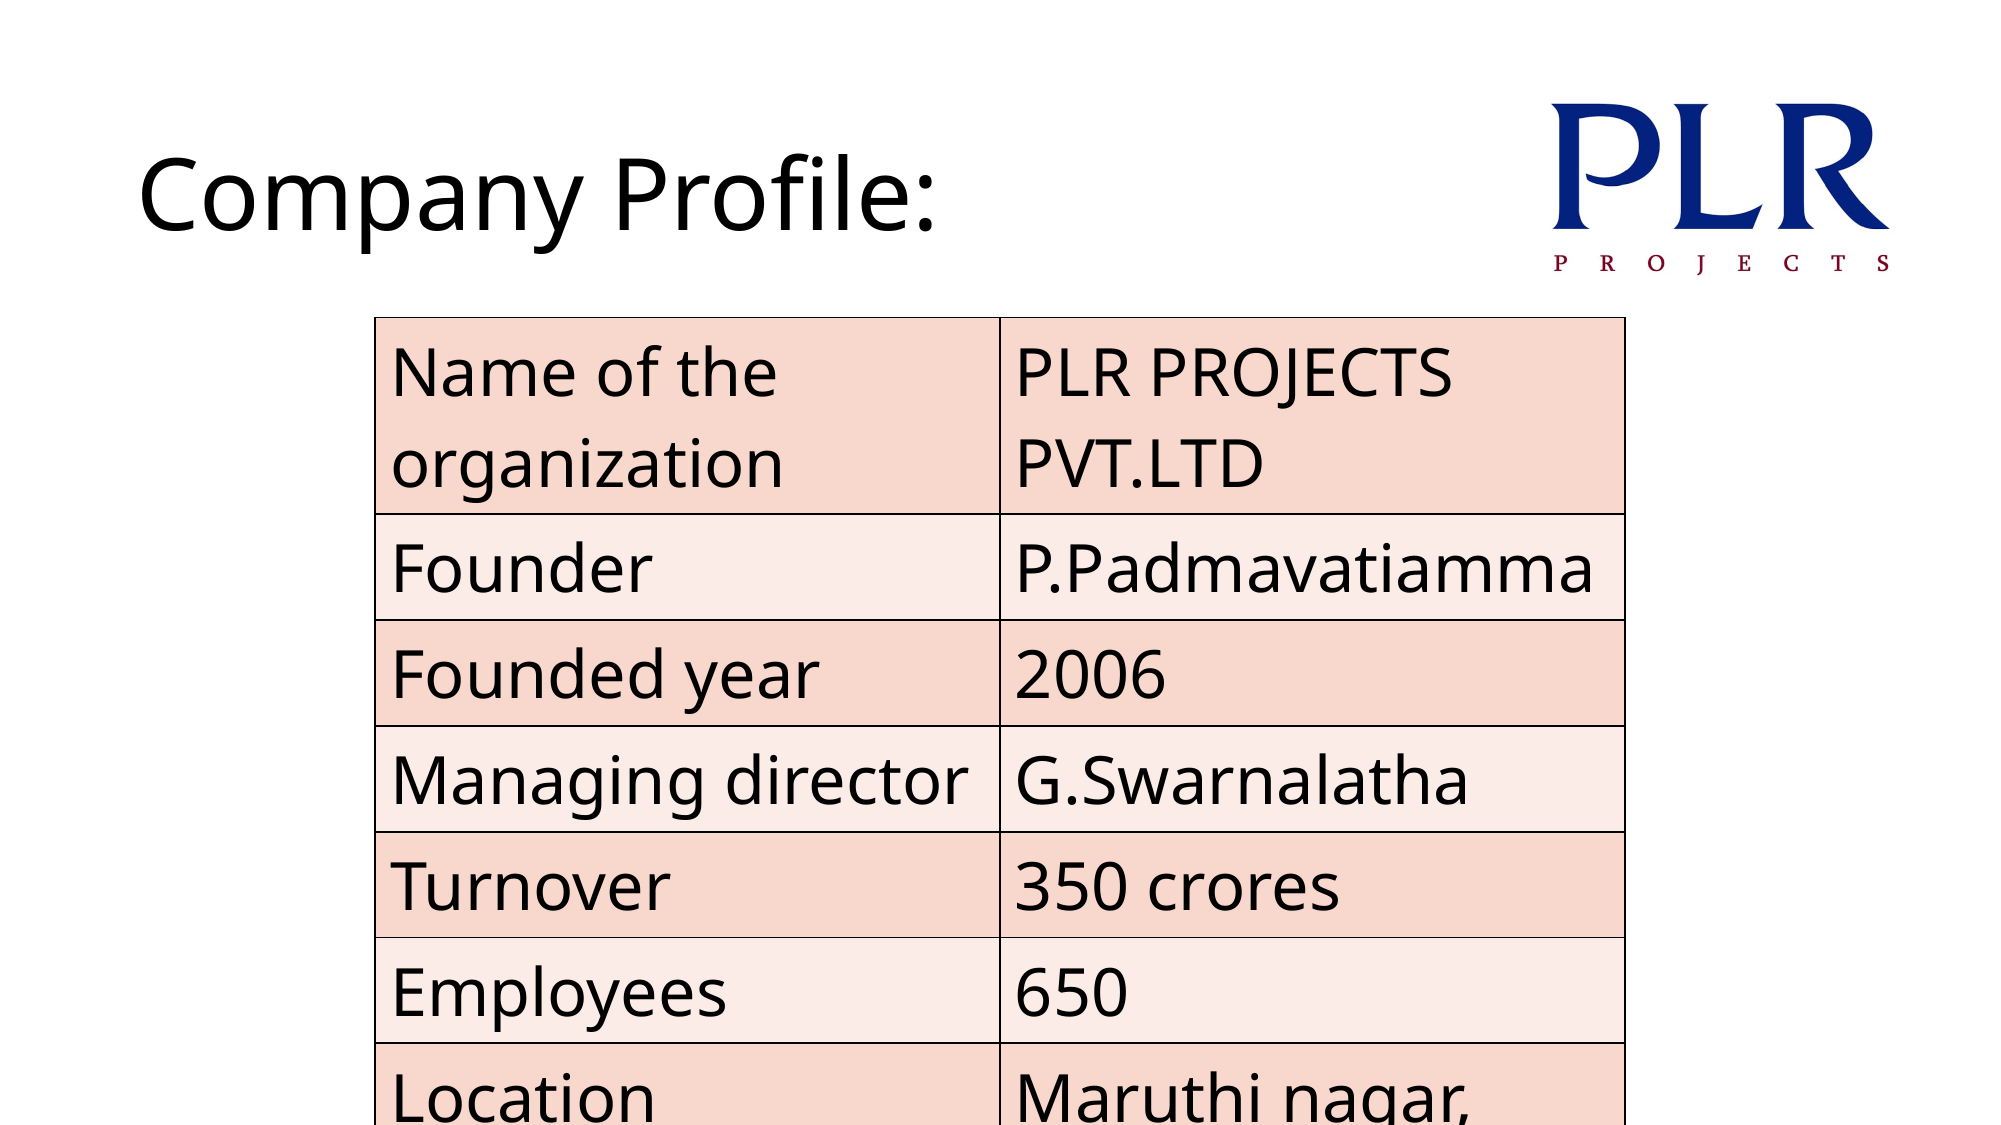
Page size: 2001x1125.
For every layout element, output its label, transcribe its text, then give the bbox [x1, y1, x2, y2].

table_header PLR PROJECTS PVT.LTD [1001, 318, 1624, 513]
table_cell Turnover [376, 833, 999, 937]
table_cell G.Swarnalatha [1001, 727, 1624, 831]
table_cell 350 crores [1001, 833, 1624, 937]
table_cell Maruthi nagar, M.R palli circle, Tirupati. [1001, 1044, 1624, 1125]
table_cell P.Padmavatiamma [1001, 515, 1624, 619]
table_cell Location [376, 1044, 999, 1125]
picture [1532, 82, 1910, 289]
title Company Profile: [121, 89, 1847, 307]
table_cell 650 [1001, 938, 1624, 1042]
table_cell Founder [376, 515, 999, 619]
table_cell Employees [376, 938, 999, 1042]
table_header Name of the organization [376, 318, 999, 513]
table_cell 2006 [1001, 621, 1624, 725]
table_cell Founded year [376, 621, 999, 725]
table_cell Managing director [376, 727, 999, 831]
